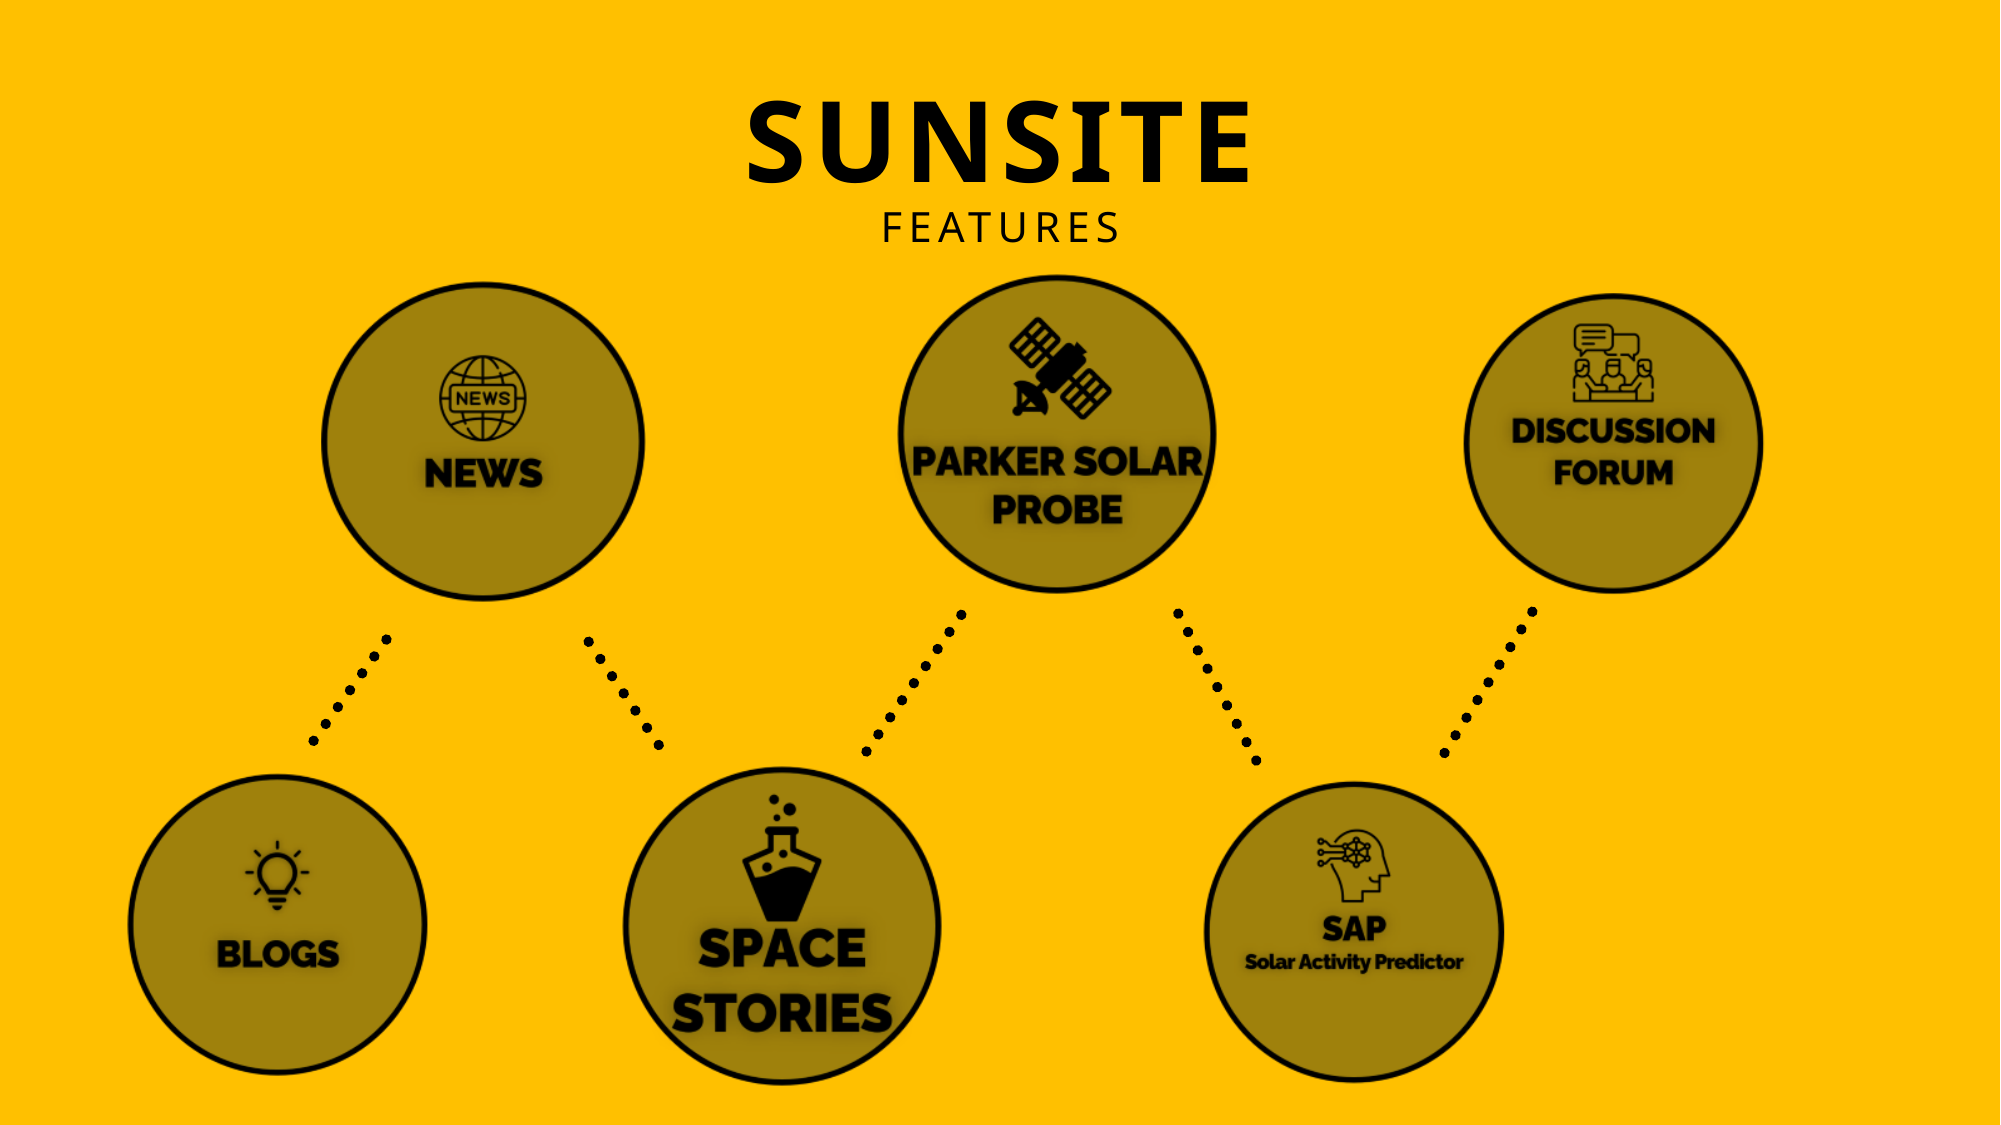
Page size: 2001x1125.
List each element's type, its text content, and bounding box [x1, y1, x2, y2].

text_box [866, 614, 962, 752]
picture [0, 760, 1632, 1092]
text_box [1170, 599, 1257, 761]
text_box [1436, 611, 1533, 767]
text_box SUNSITE [730, 63, 1270, 213]
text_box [313, 631, 392, 741]
text_box FEATURES [865, 193, 1135, 259]
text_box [581, 631, 659, 746]
picture [183, 268, 1891, 608]
